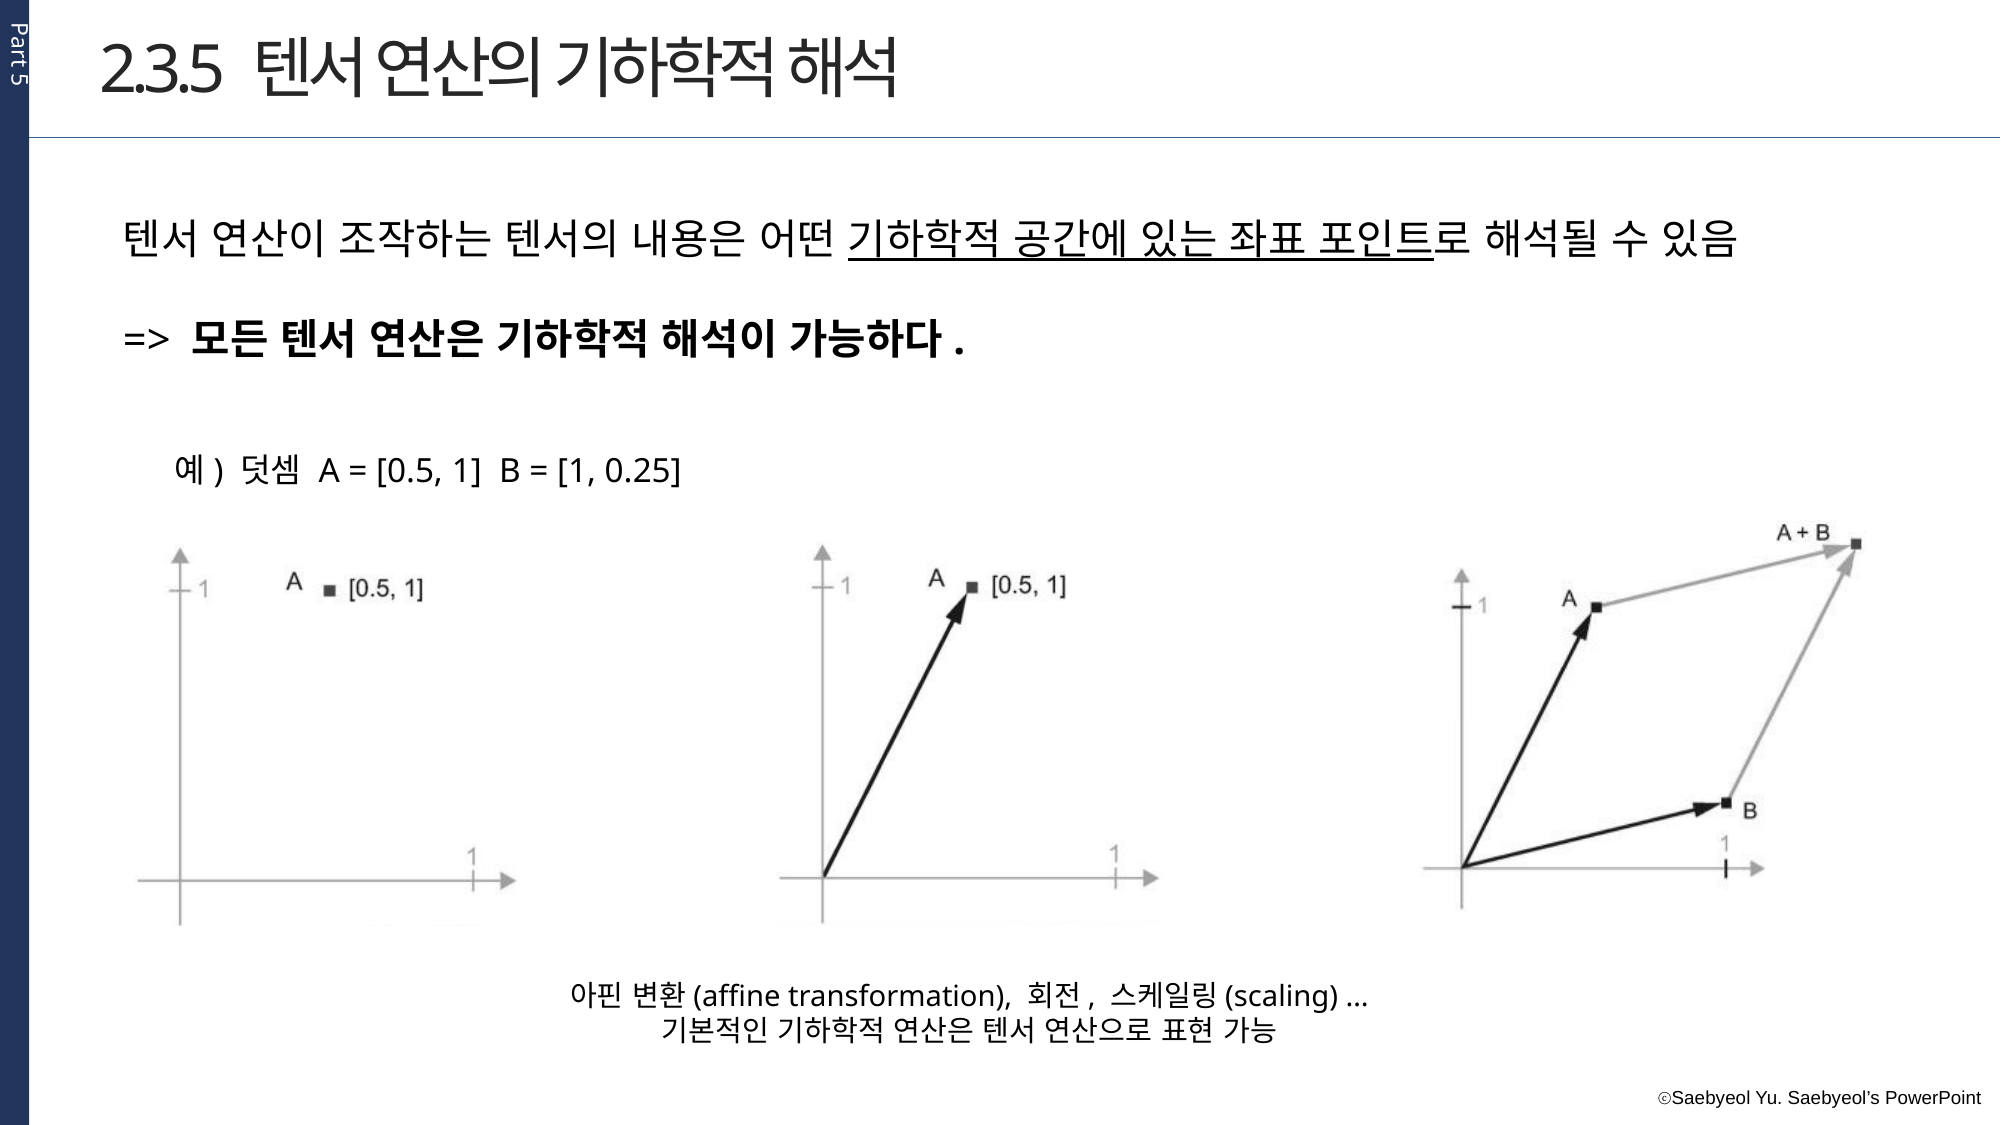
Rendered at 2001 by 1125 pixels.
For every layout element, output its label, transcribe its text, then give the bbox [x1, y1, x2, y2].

picture [1419, 520, 1866, 912]
text_box 예) 덧셈 A = [0.5, 1] B = [1, 0.25] [160, 441, 878, 497]
text_box [0, 0, 30, 8]
text_box [0, 312, 30, 1125]
text_box 2.3.5 텐서 연산의 기하학적 해석 [84, 18, 919, 113]
picture [134, 544, 520, 926]
text_box 아핀 변환(affine transformation), 회전, 스케일링(scaling) … 기본적인 기하학적 연산은 텐서 연산으로 표현 가능 [547, 970, 1392, 1055]
picture [776, 541, 1163, 926]
text_box Part 5 [0, 8, 42, 312]
text_box 텐서 연산이 조작하는 텐서의 내용은 어떤 기하학적 공간에 있는 좌표 포인트로 해석될 수 있음 => 모든 텐서 연산은 기하학적 해석이 가능하다. [108, 205, 1922, 371]
